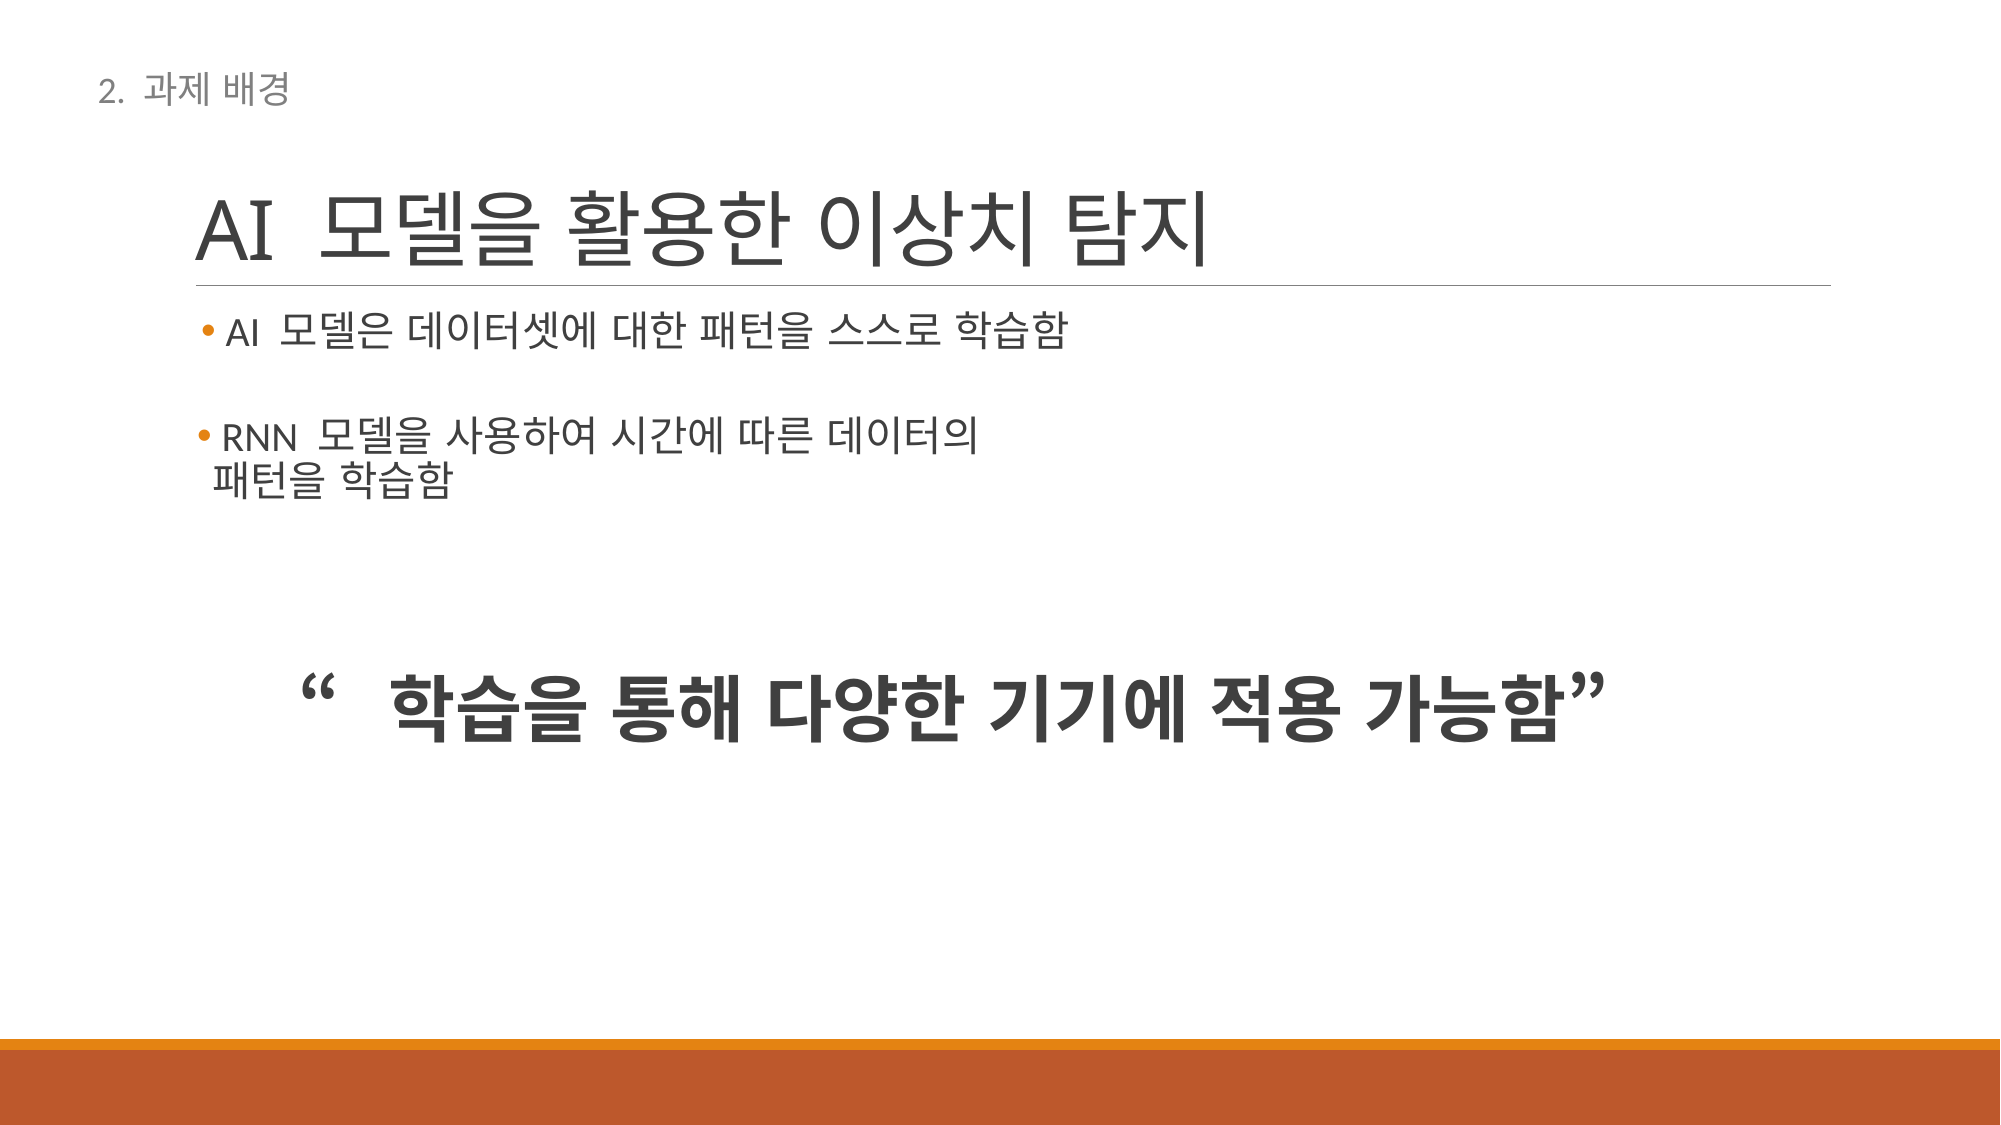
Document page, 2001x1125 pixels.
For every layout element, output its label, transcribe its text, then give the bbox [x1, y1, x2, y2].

text_box “학습을 통해 다양한 기기에 적용 가능함” [298, 666, 1651, 803]
list AI 모델은 데이터셋에 대한 패턴을 스스로 학습함 [201, 302, 1112, 439]
title AI 모델을 활용한 이상치 탐지 [180, 161, 1830, 285]
text_box 2. 과제 배경 [82, 58, 319, 119]
text_box RNN 모델을 사용하여 시간에 따른 데이터의 패턴을 학습함 [197, 407, 1108, 544]
